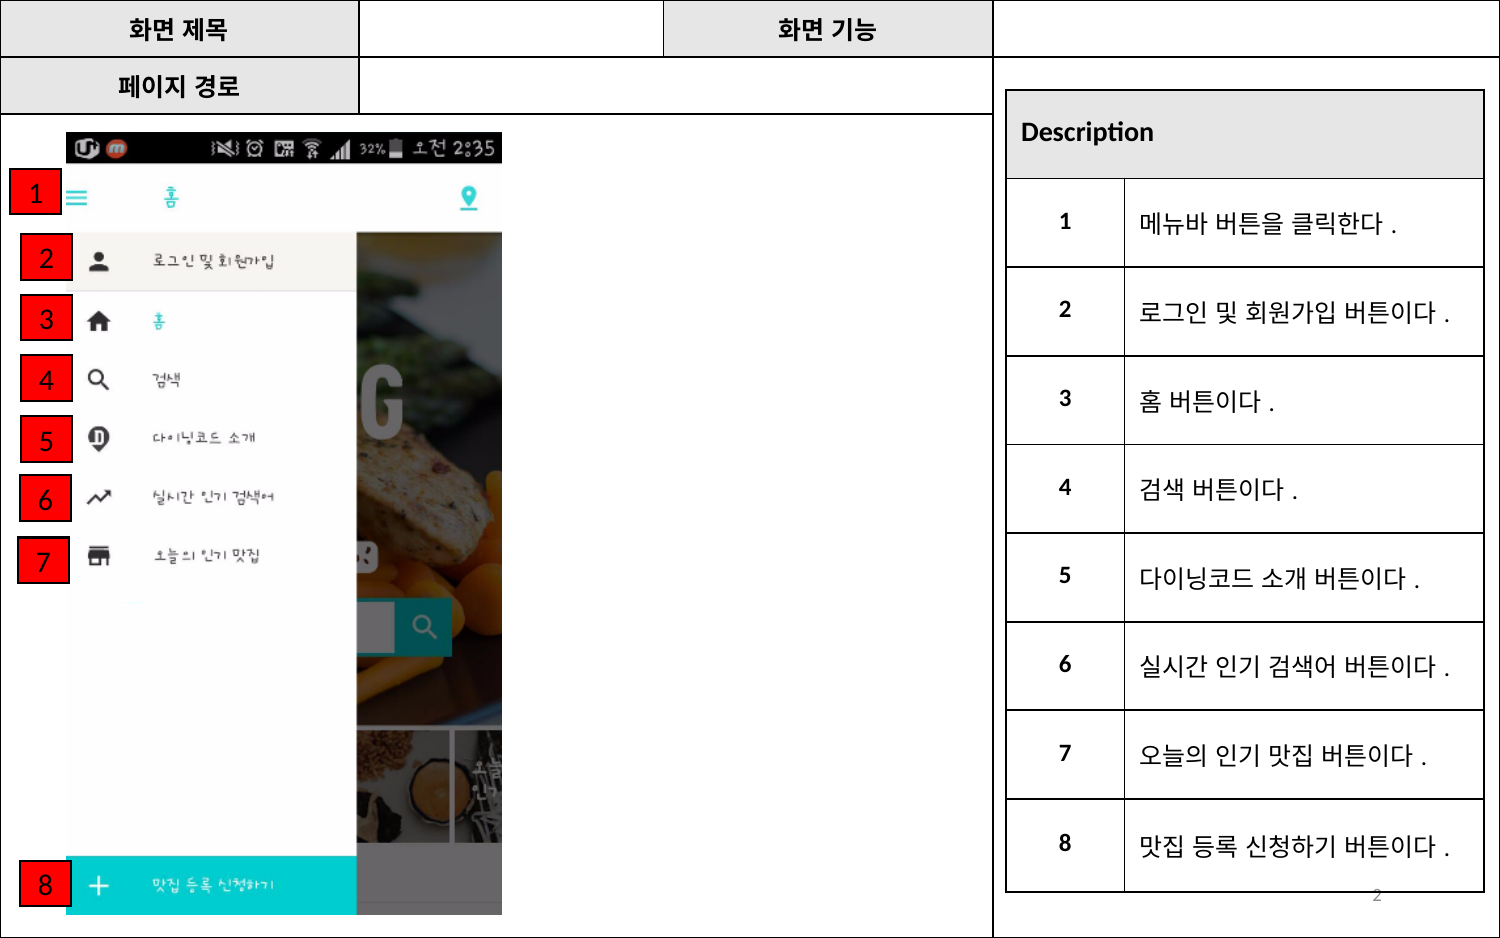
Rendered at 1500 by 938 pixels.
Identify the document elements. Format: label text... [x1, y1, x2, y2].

table_cell 페이지 경로 [1, 58, 358, 113]
table_cell 7 [1007, 711, 1124, 798]
table_cell [994, 58, 1499, 937]
table_cell 4 [1007, 445, 1124, 532]
table_cell 홈 버튼이다. [1125, 357, 1483, 444]
table_cell 검색 버튼이다. [1125, 445, 1483, 532]
table_cell 실시간 인기 검색어 버튼이다. [1125, 623, 1483, 709]
text_box 1 [9, 168, 62, 215]
table_header 화면 제목 [1, 1, 358, 56]
text_box 8 [19, 860, 66, 907]
text_box 7 [17, 536, 66, 584]
table_cell [1, 115, 992, 937]
table_cell 맛집 등록 신청하기 버튼이다. [1125, 800, 1483, 891]
table_cell 오늘의 인기 맛집 버튼이다. [1125, 711, 1483, 798]
slide_number 2 [1059, 868, 1397, 919]
table_cell 5 [1007, 534, 1124, 621]
table_cell 다이닝코드 소개 버튼이다. [1125, 534, 1483, 621]
table_header Description [1007, 91, 1483, 178]
text_box 3 [20, 294, 66, 341]
table_cell 메뉴바 버튼을 클릭한다. [1125, 179, 1483, 266]
table_header [994, 1, 1499, 56]
text_box 4 [20, 354, 66, 402]
table_cell 6 [1007, 623, 1124, 709]
table_cell 2 [1007, 268, 1124, 355]
table_header 화면 기능 [664, 1, 992, 56]
table_cell 1 [1007, 179, 1124, 266]
table_cell 3 [1007, 357, 1124, 444]
table_header [360, 1, 663, 56]
table_cell 로그인 및 회원가입 버튼이다. [1125, 268, 1483, 355]
text_box 2 [20, 233, 66, 281]
picture [66, 132, 503, 915]
text_box 5 [20, 415, 66, 463]
table_cell 8 [1007, 800, 1124, 891]
table_cell [360, 58, 992, 113]
text_box 6 [19, 474, 66, 522]
